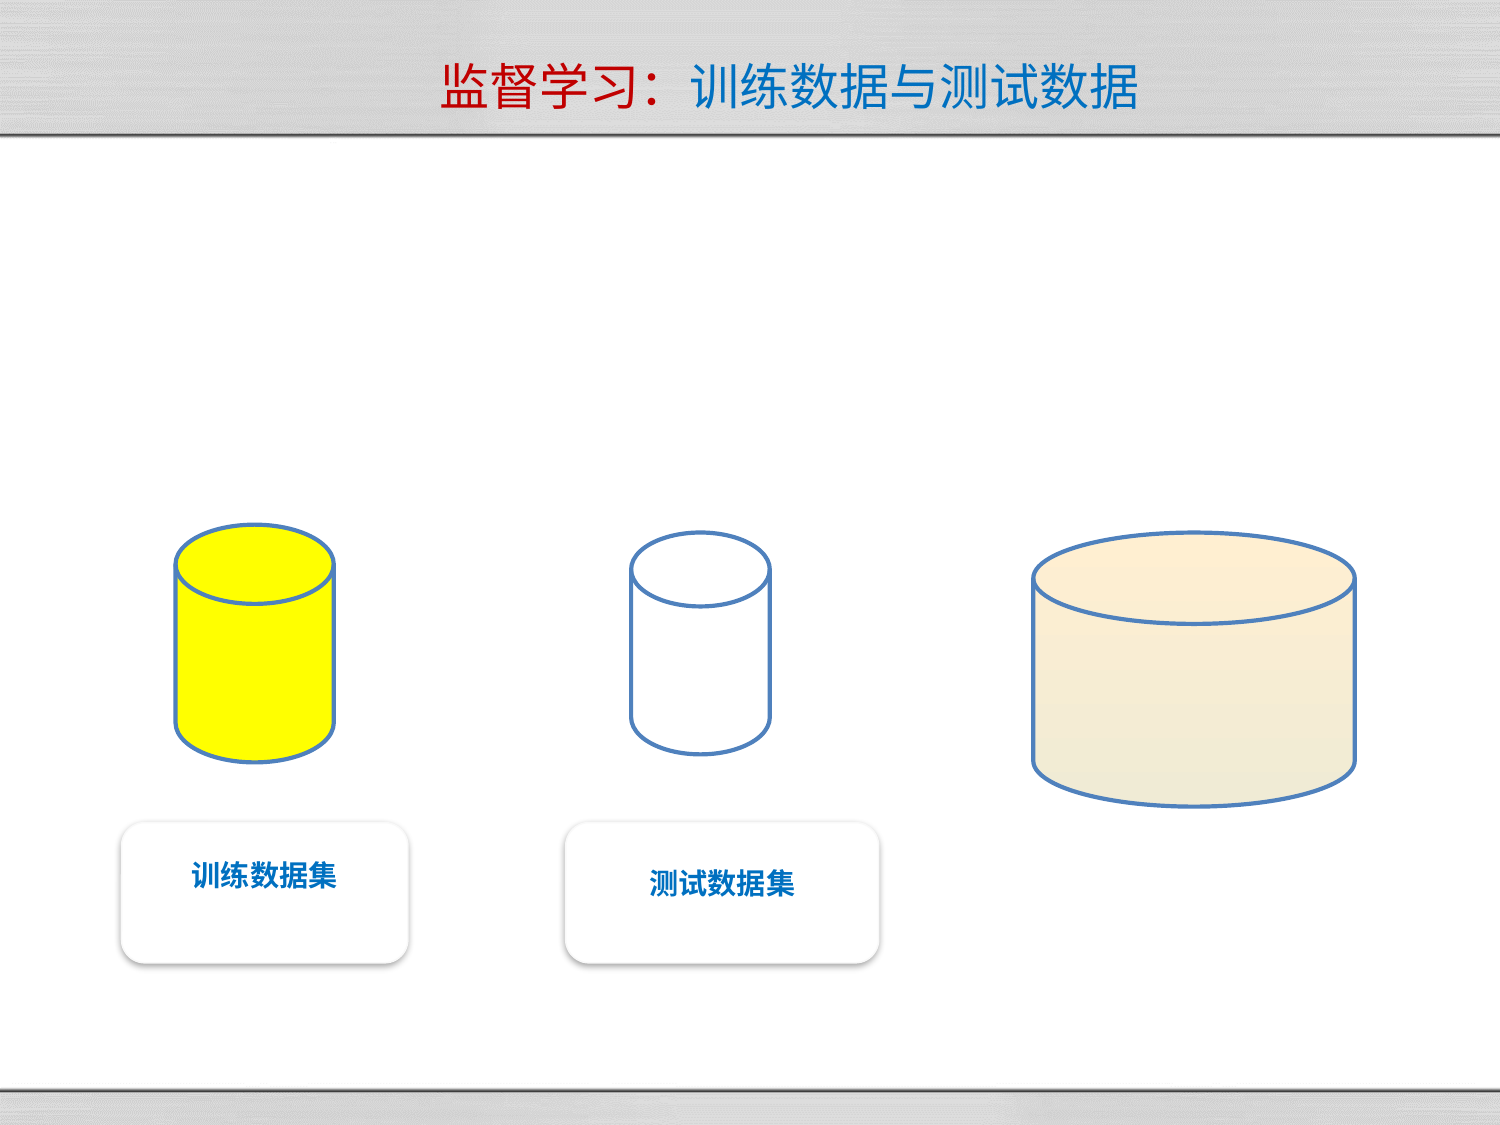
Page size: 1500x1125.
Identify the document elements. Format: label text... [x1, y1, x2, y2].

picture [0, 0, 1500, 1125]
text_box [173, 522, 336, 765]
text_box [629, 530, 772, 757]
title 监督学习：训练数据与测试数据 [111, 26, 1468, 135]
text_box [1031, 530, 1357, 809]
